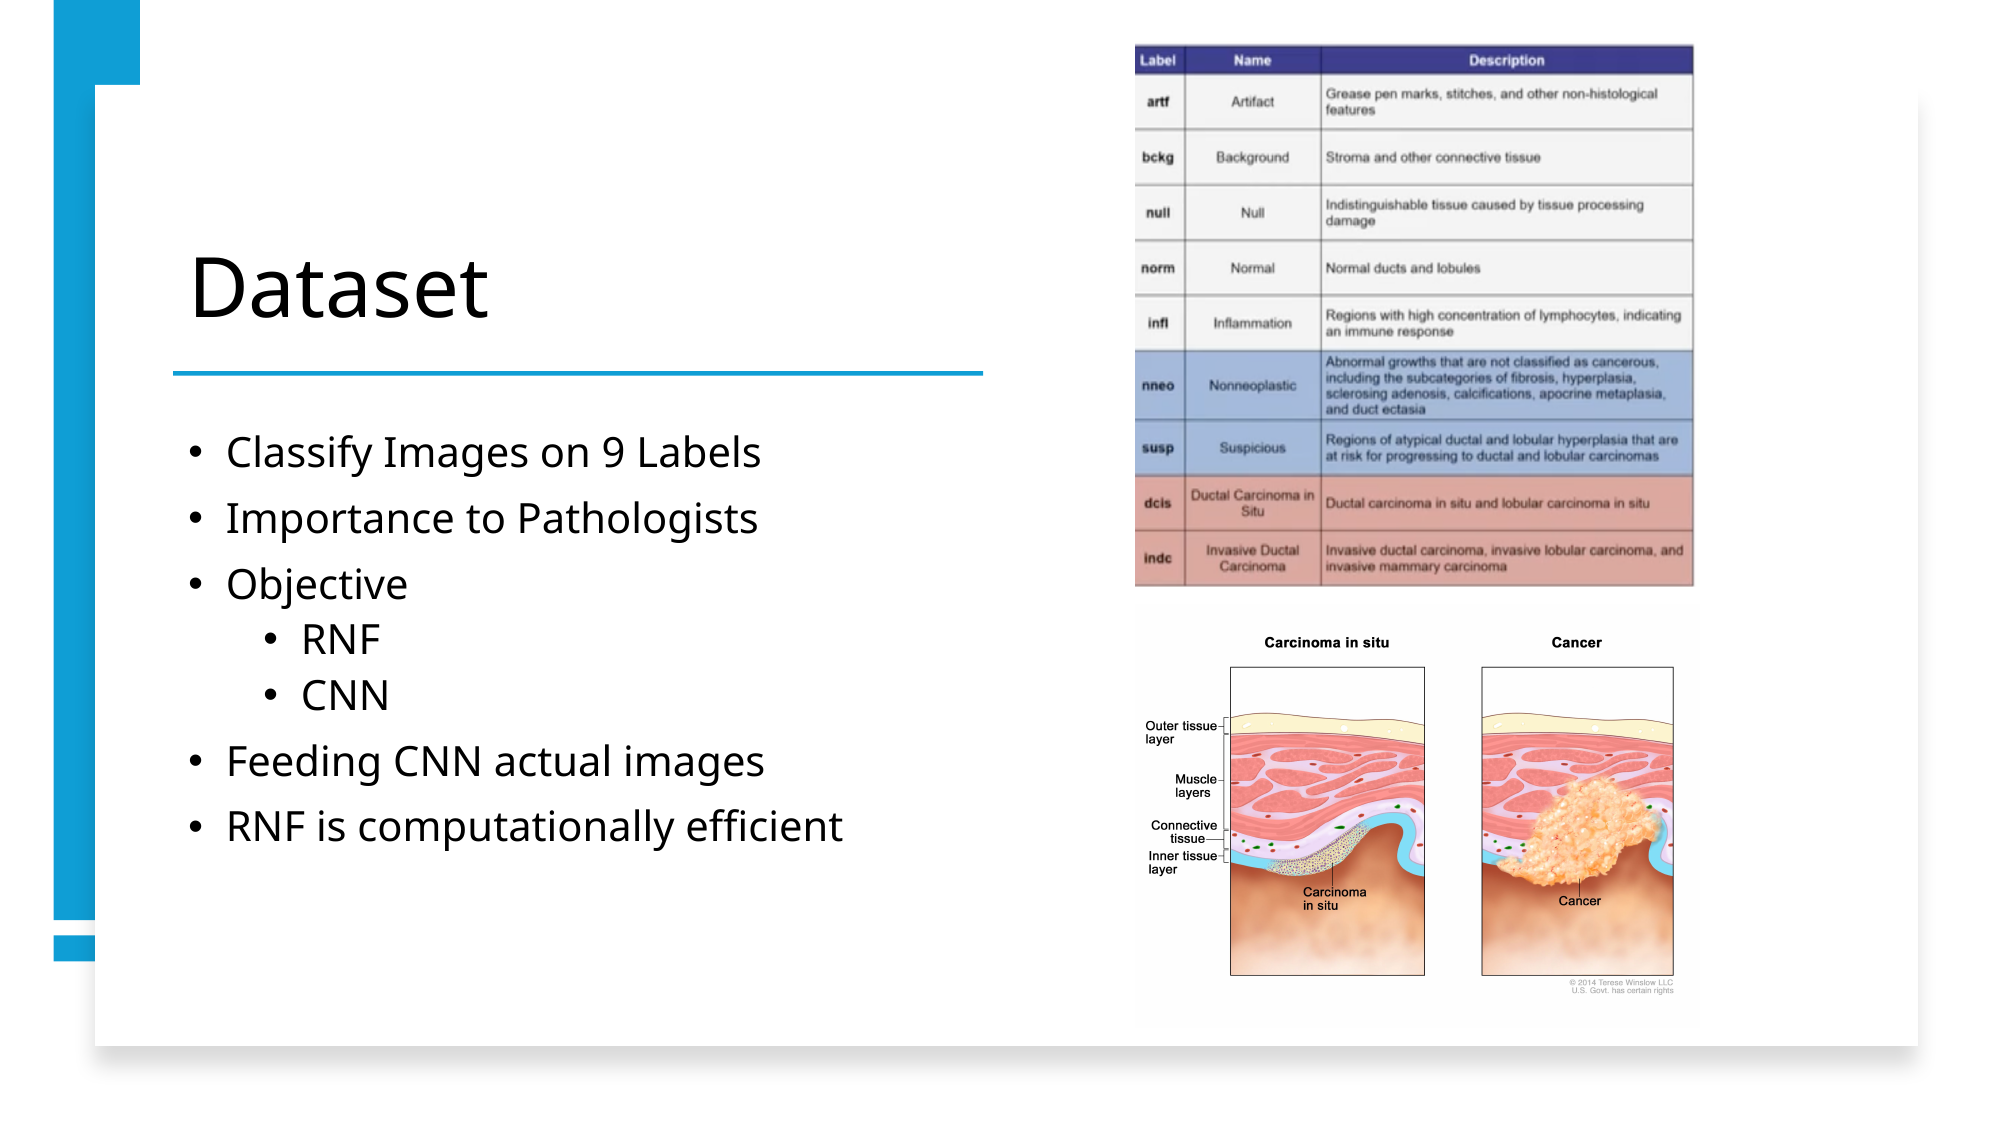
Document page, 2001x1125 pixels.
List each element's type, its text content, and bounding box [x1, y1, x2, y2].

title Dataset [173, 151, 1001, 343]
picture [1134, 41, 1701, 587]
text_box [0, 436, 578, 525]
text_box [93, 83, 1919, 1047]
text_box [0, 0, 2000, 1125]
picture [1134, 603, 1701, 1029]
list Classify Images on 9 Labels Importance to Pathologists Objective RNF CNN Feeding CNN actual images RNF is computationally efficient [173, 343, 1001, 940]
